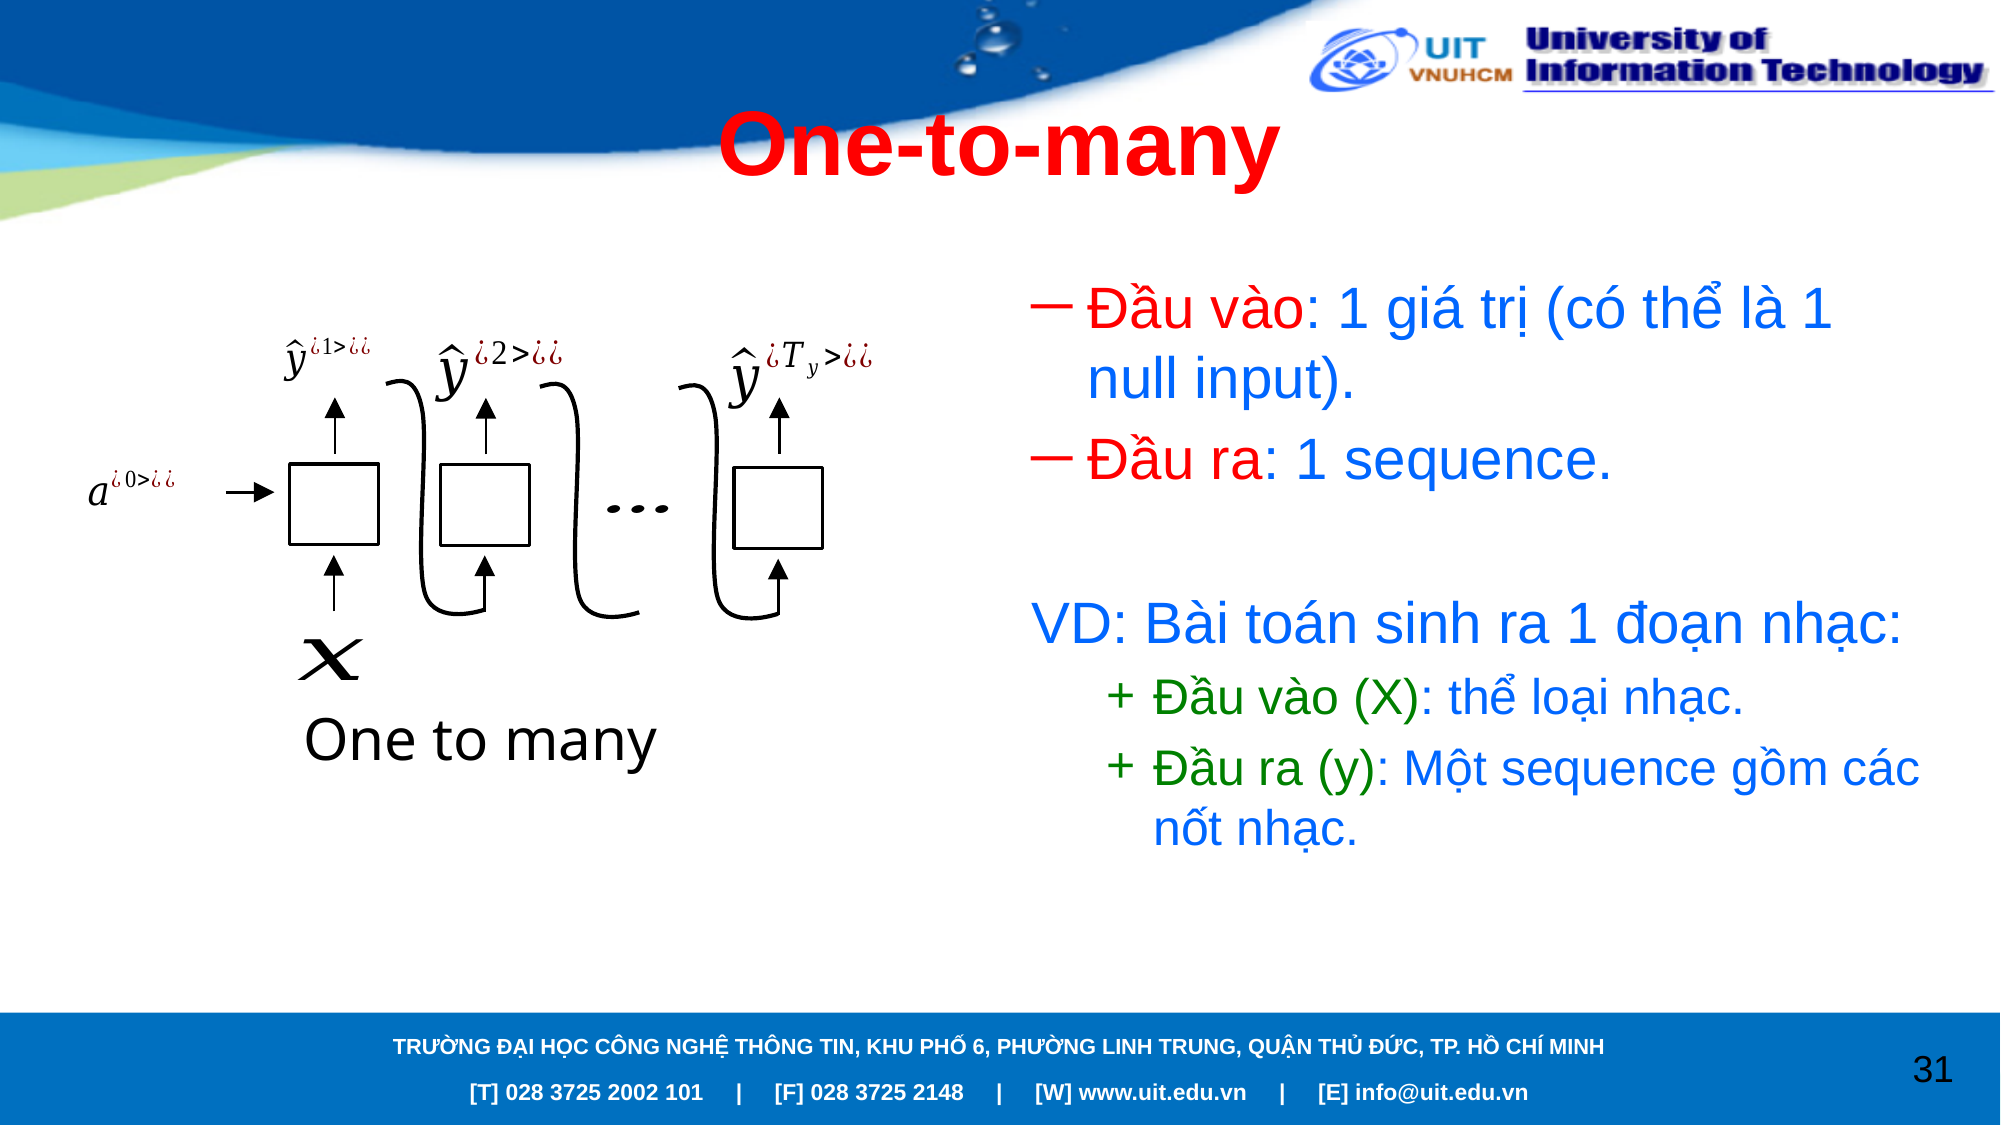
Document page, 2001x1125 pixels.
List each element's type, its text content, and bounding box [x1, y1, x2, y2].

title One-to-many [99, 45, 1900, 233]
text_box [87, 330, 876, 794]
picture [0, 0, 2001, 1125]
list Đầu vào: 1 giá trị (có thể là 1 null input). Đầu ra: 1 sequence. VD: Bài toán sinh ra 1 đoạn nhạc: Đầu vào (X): thể loại nhạc. Đầu ra (y): Một sequence gồm các nốt nhạc. [1016, 262, 1938, 1005]
